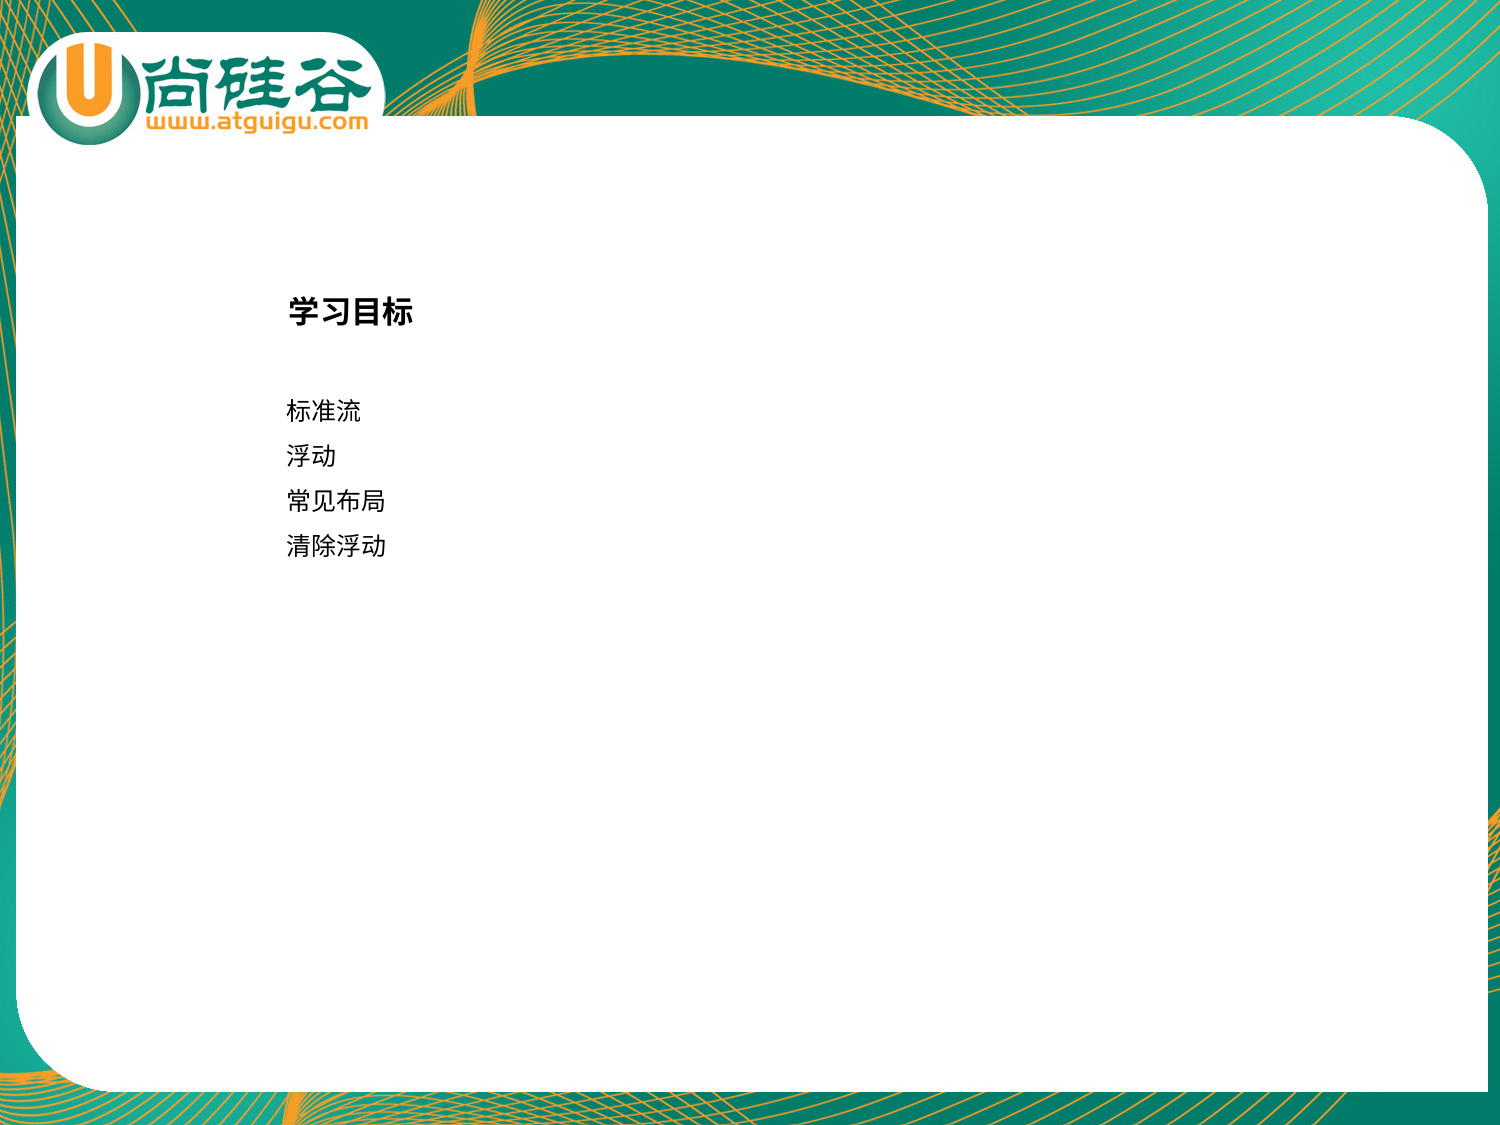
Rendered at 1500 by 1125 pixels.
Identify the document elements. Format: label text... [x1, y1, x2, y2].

text_box 标准流 浮动 常见布局 清除浮动 [271, 373, 402, 568]
picture [0, 0, 1500, 1125]
text_box 学习目标 [274, 284, 429, 337]
